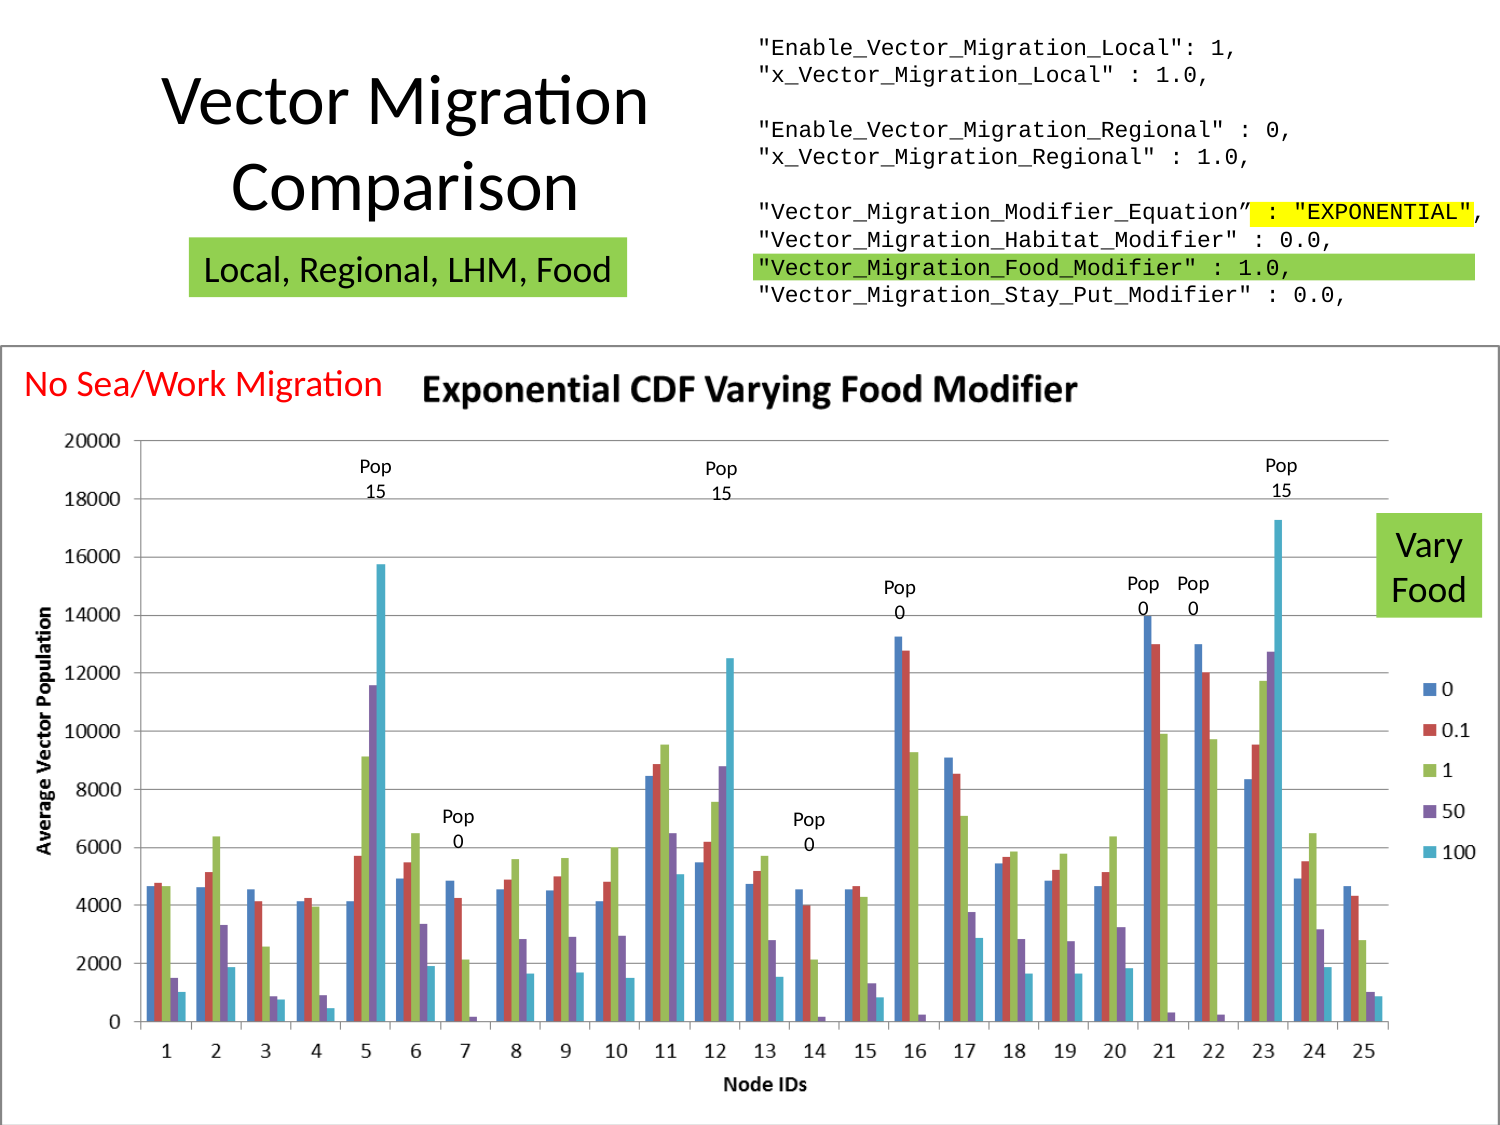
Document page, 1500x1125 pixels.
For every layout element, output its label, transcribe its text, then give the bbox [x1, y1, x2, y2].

text_box Vector Migration Comparison [74, 45, 738, 233]
picture [0, 344, 1500, 1125]
text_box Local, Regional, LHM, Food [188, 237, 628, 298]
text_box "Enable_Vector_Migration_Local": 1, "x_Vector_Migration_Local" : 1.0, "Enable_Vector_Migration_Regional" : 0, "x_Vector_Migration_Regional" : 1.0, "Vector_Migration_Modifier_Equation” : "EXPONENTIAL", "Vector_Migration_Habitat_Modifier" : 0.0, "Vector_Migration_Food_Modifier" : 1.0, "Vector_Migration_Stay_Put_Modifier" : 0.0, [742, 24, 1500, 315]
